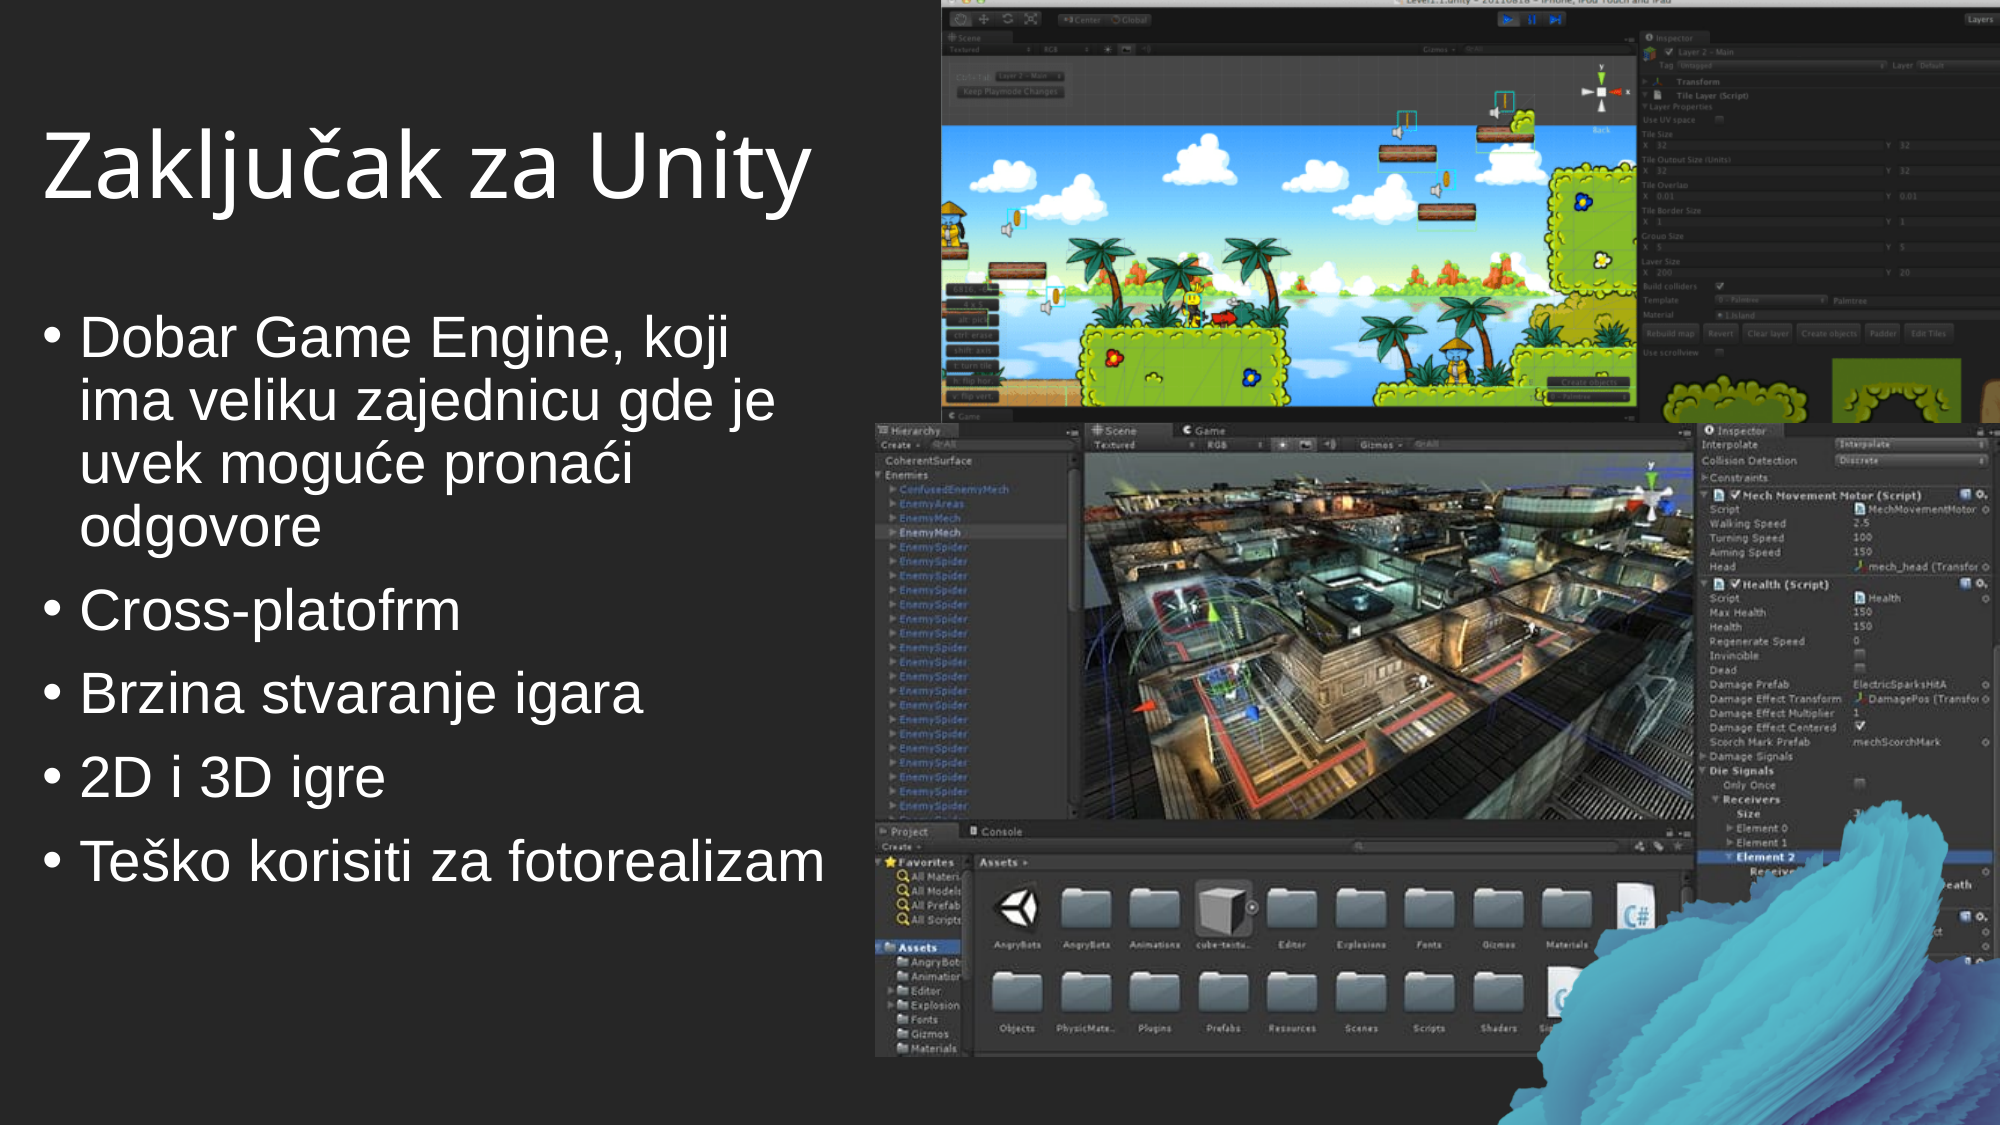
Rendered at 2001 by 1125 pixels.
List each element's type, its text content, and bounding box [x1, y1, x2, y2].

title Zaključak za Unity [27, 59, 941, 278]
list Dobar Game Engine, koji ima veliku zajednicu gde je uvek moguće pronaći odgovore Cross-platofrm Brzina stvaranje igara 2D i 3D igre Teško korisiti za fotorealizam [27, 299, 852, 1014]
picture [875, 0, 2000, 1125]
